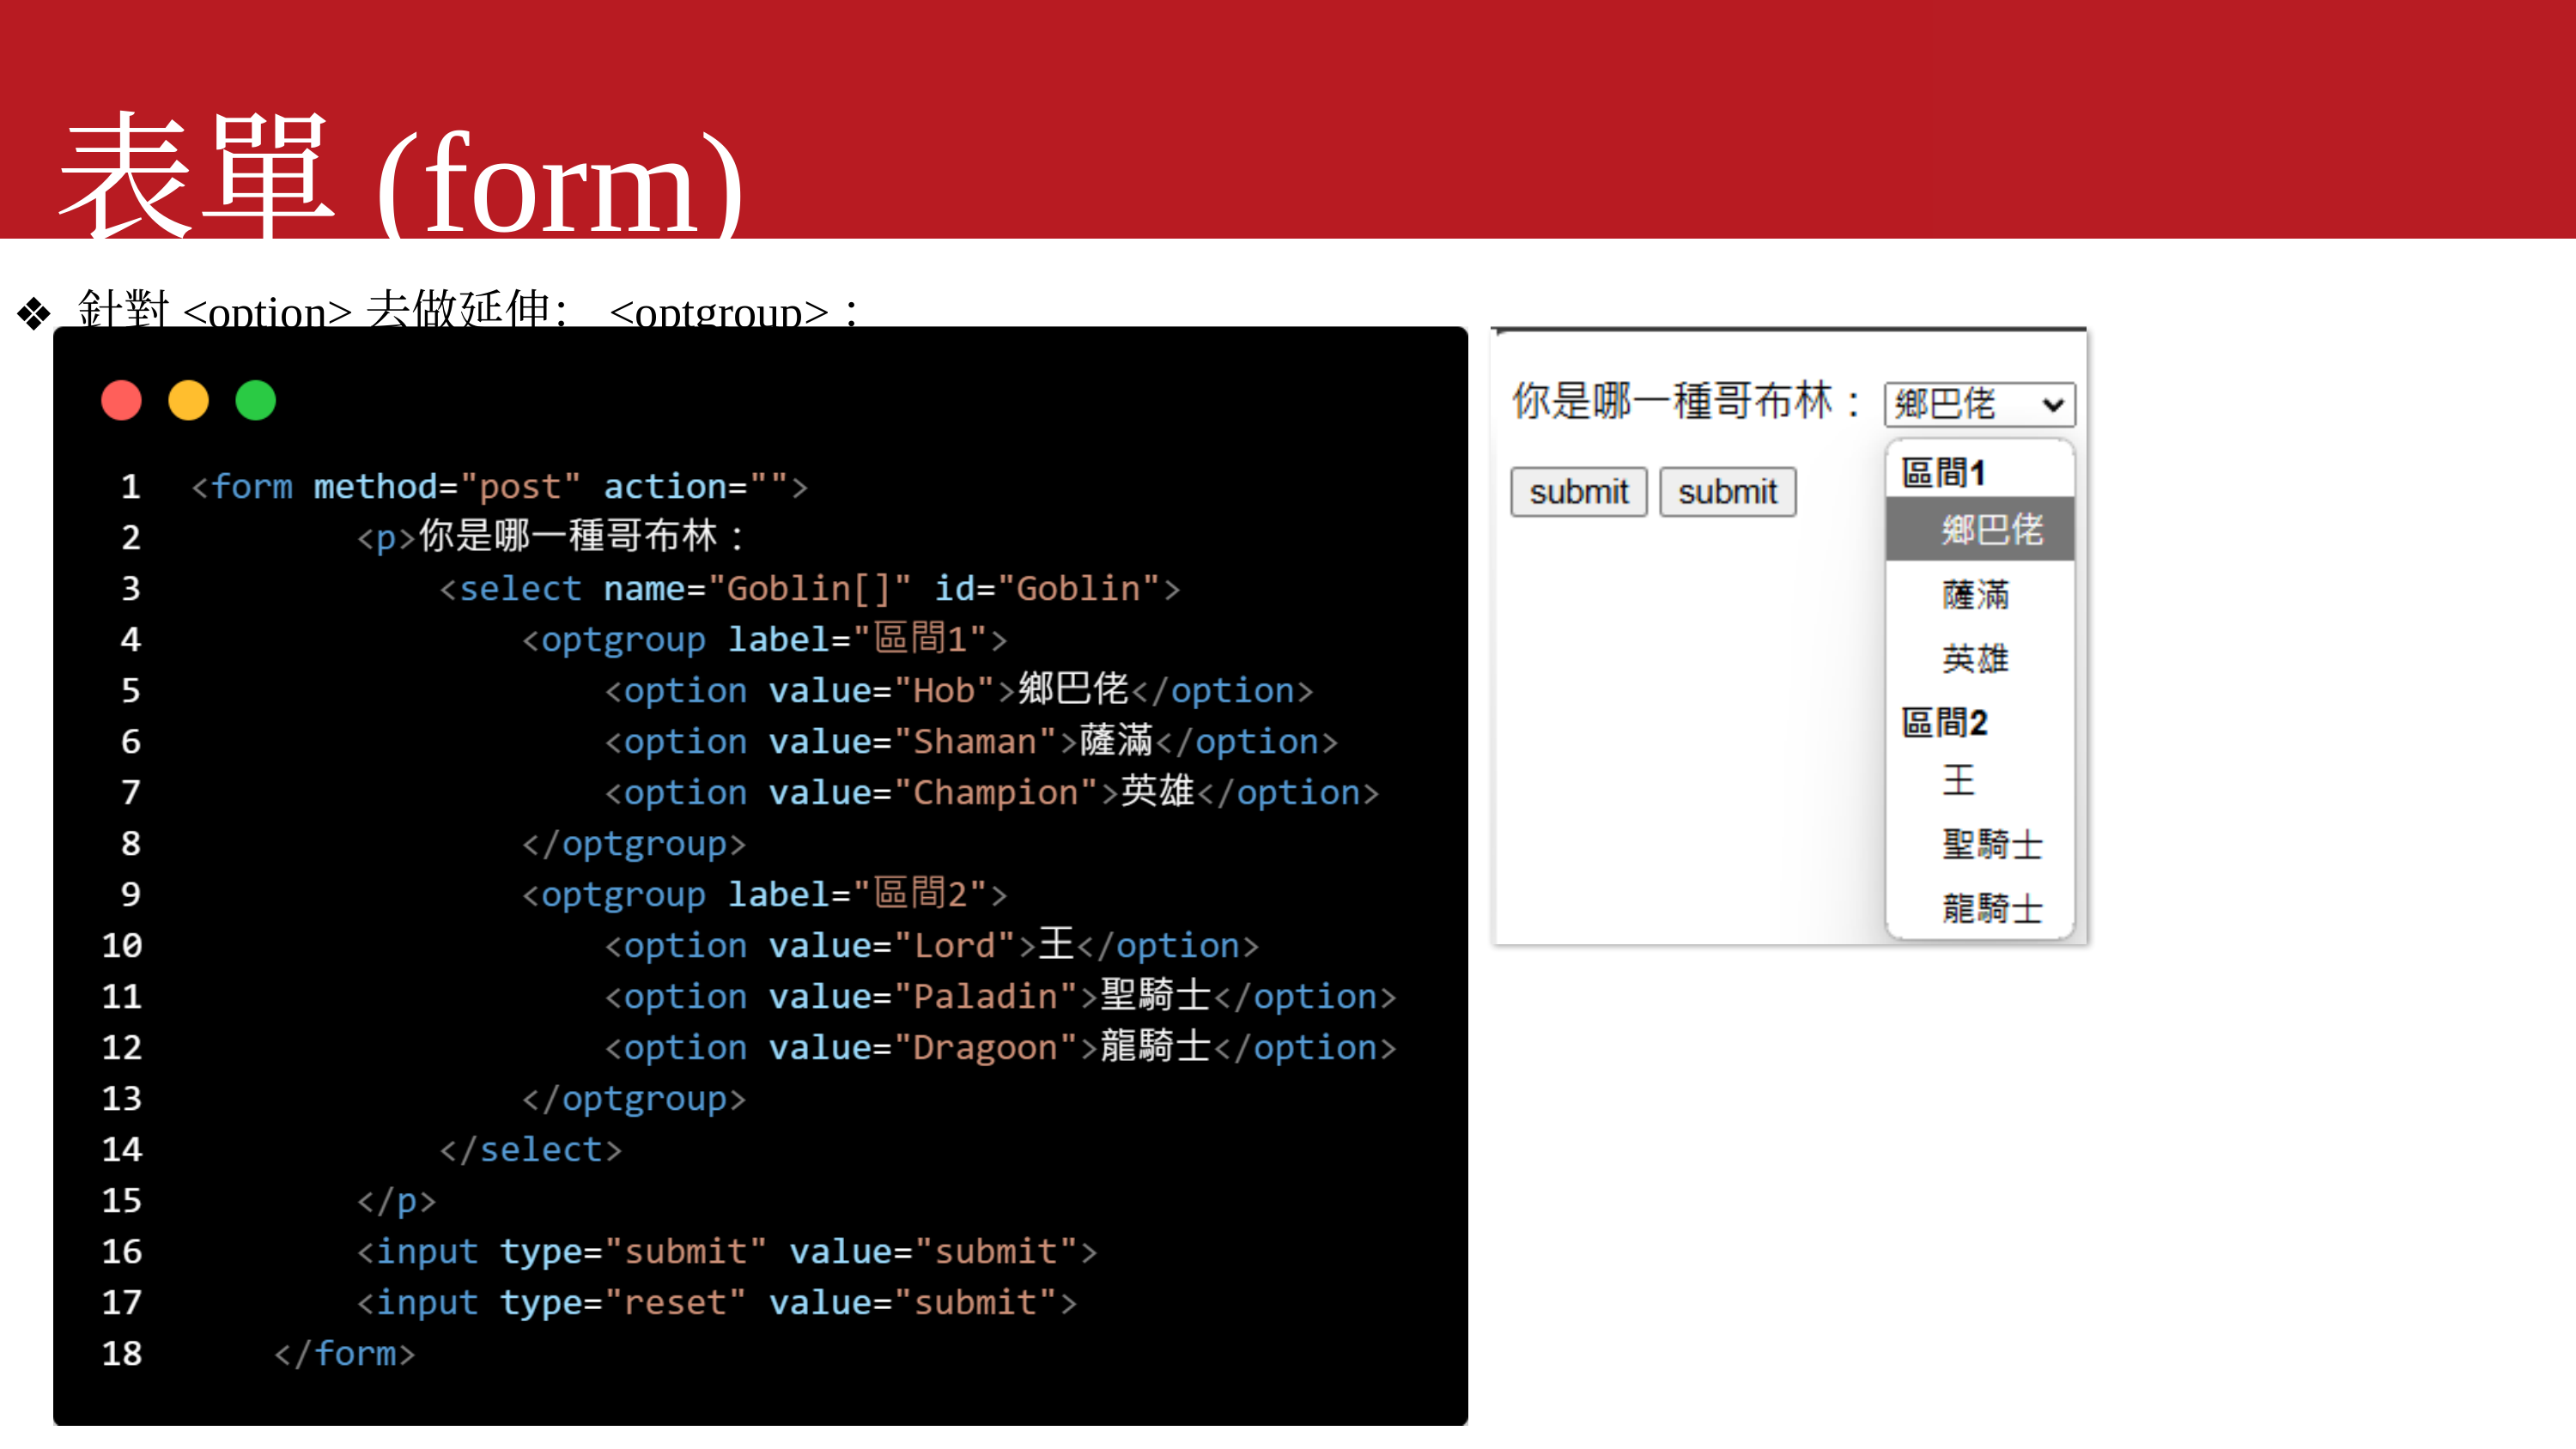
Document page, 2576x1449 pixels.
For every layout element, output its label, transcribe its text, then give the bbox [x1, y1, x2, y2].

text_box 針對<option>去做延伸：<optgroup>： [13, 248, 2520, 338]
picture [53, 325, 1468, 1426]
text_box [0, 0, 2576, 239]
picture [1491, 325, 2087, 944]
